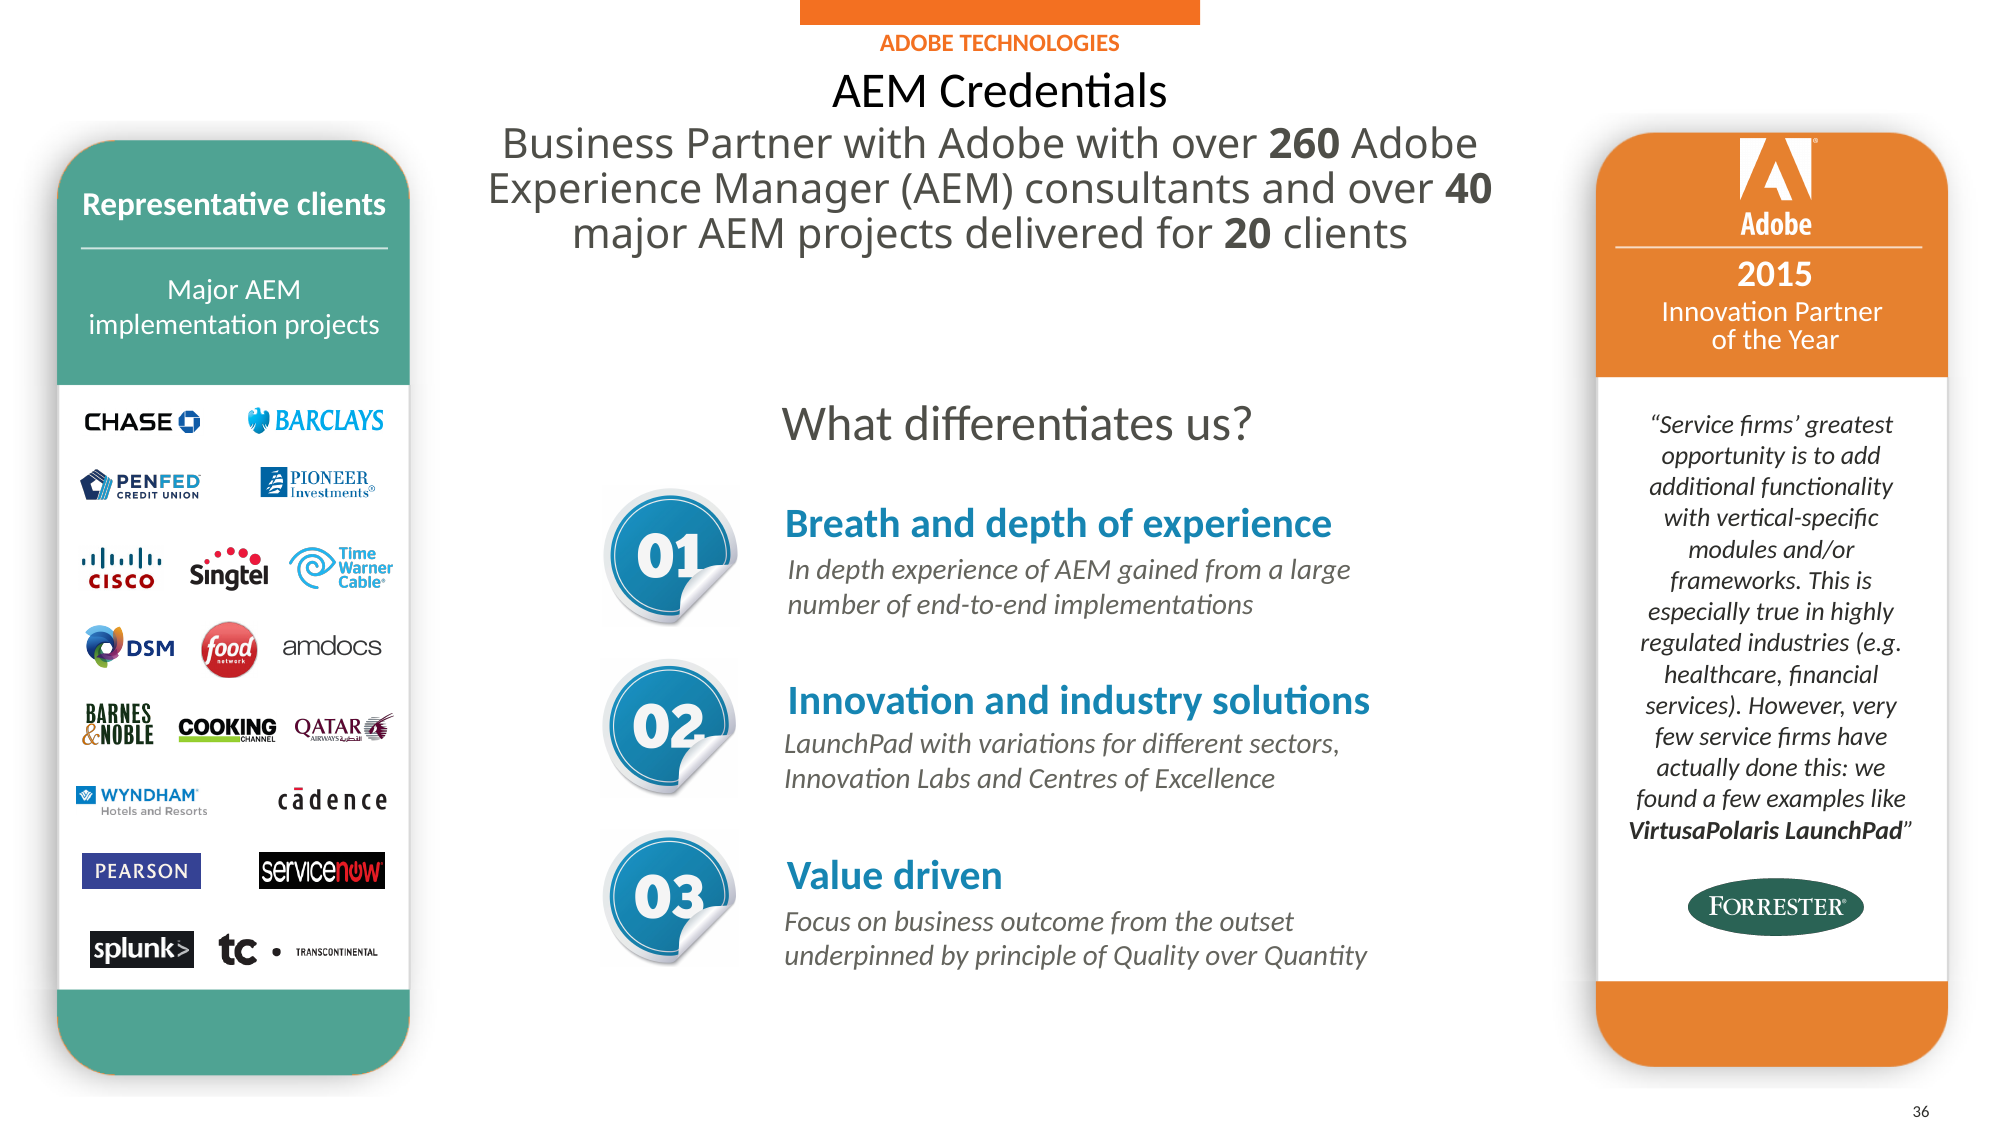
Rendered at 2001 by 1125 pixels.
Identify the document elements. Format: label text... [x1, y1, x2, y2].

list Adobe Technologies [50, 12, 1950, 63]
text_box Business Partner with Adobe with over 260 Adobe Experience Manager (AEM) consultants and over 40 major AEM projects delivered for 20 clients [465, 122, 1515, 304]
text_box Breath and depth of experience [770, 488, 1403, 553]
picture [601, 485, 740, 628]
text_box In depth experience of AEM gained from a large number of end-to-end implementations [772, 543, 1403, 628]
text_box Focus on business outcome from the outset underpinned by principle of Quality over Quantity [769, 894, 1413, 980]
text_box Innovation and industry solutions [772, 665, 1386, 731]
text_box LaunchPad with variations for different sectors, Innovation Labs and Centres of Excellence [769, 716, 1363, 802]
text_box What differentiates us? [741, 397, 1295, 453]
picture [599, 658, 738, 798]
picture [1552, 109, 1991, 1094]
text_box Value driven [772, 840, 1019, 894]
picture [600, 828, 739, 967]
picture [13, 120, 455, 1125]
title AEM Credentials [50, 63, 1950, 150]
